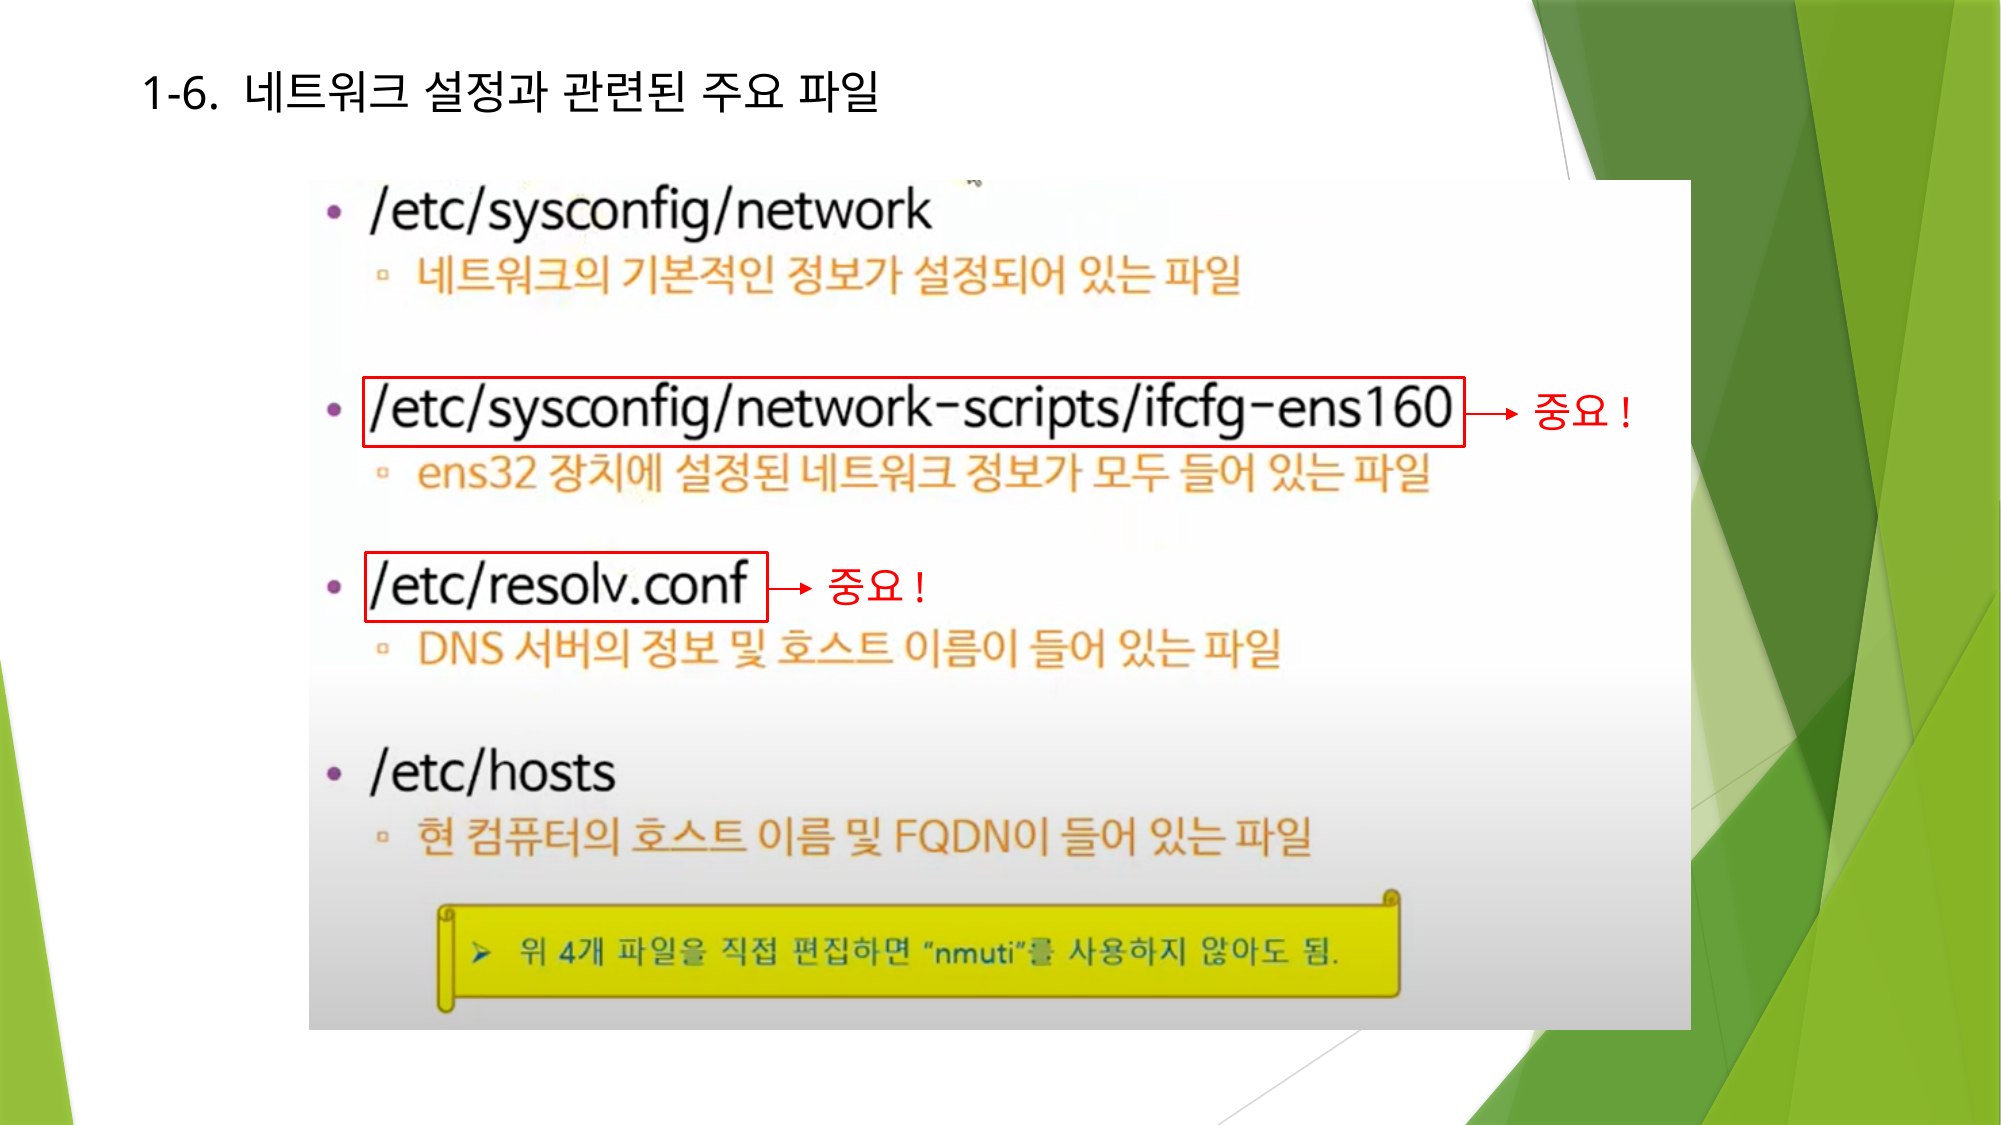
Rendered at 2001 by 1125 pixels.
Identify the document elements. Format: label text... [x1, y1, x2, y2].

text_box 1-6. 네트워크 설정과 관련된 주요 파일 [125, 39, 1146, 151]
picture [309, 180, 1691, 1031]
